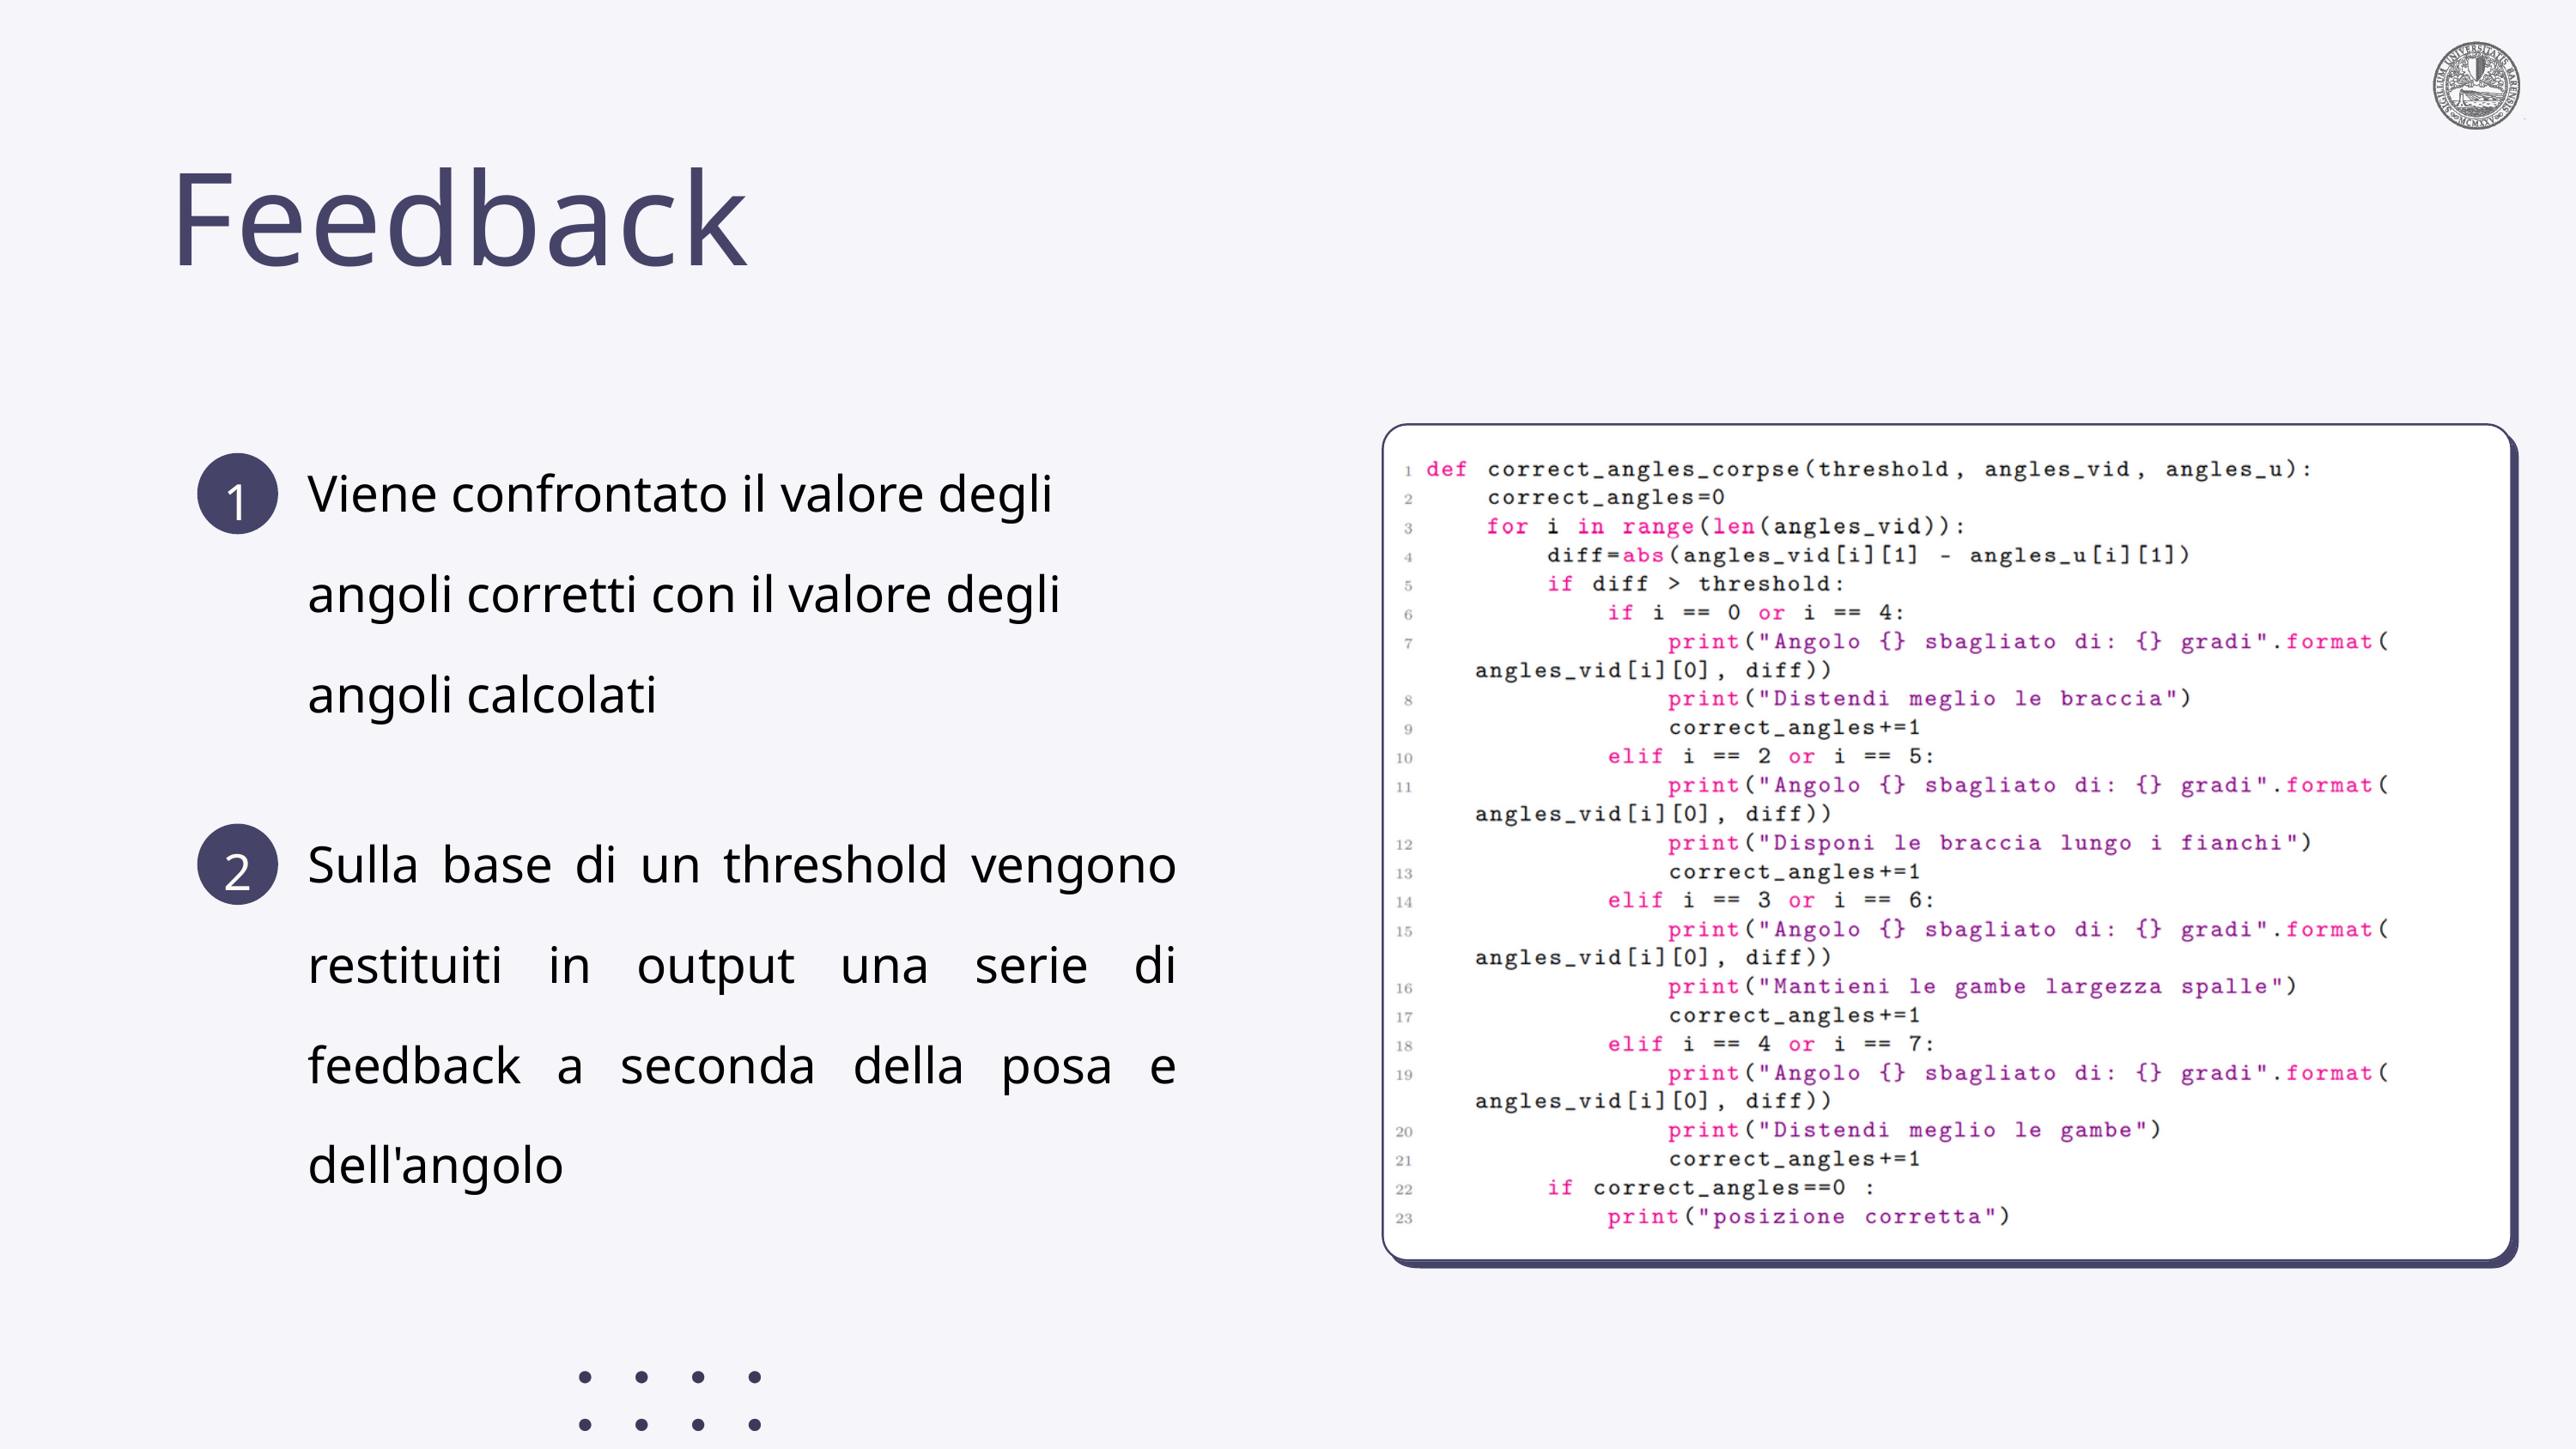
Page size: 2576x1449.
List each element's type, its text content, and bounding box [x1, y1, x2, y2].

picture [1390, 445, 2493, 1238]
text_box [1381, 422, 2519, 1269]
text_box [197, 823, 279, 906]
picture [2431, 40, 2526, 130]
text_box Viene confrontato il valore degli angoli corretti con il valore degli angoli calcolati [307, 421, 1178, 723]
text_box Feedback [167, 85, 2247, 292]
picture [580, 1357, 761, 1449]
text_box Sulla base di un threshold vengono restituiti in output una serie di feedback a seconda della posa e dell'angolo [307, 792, 1178, 1194]
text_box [197, 452, 279, 535]
